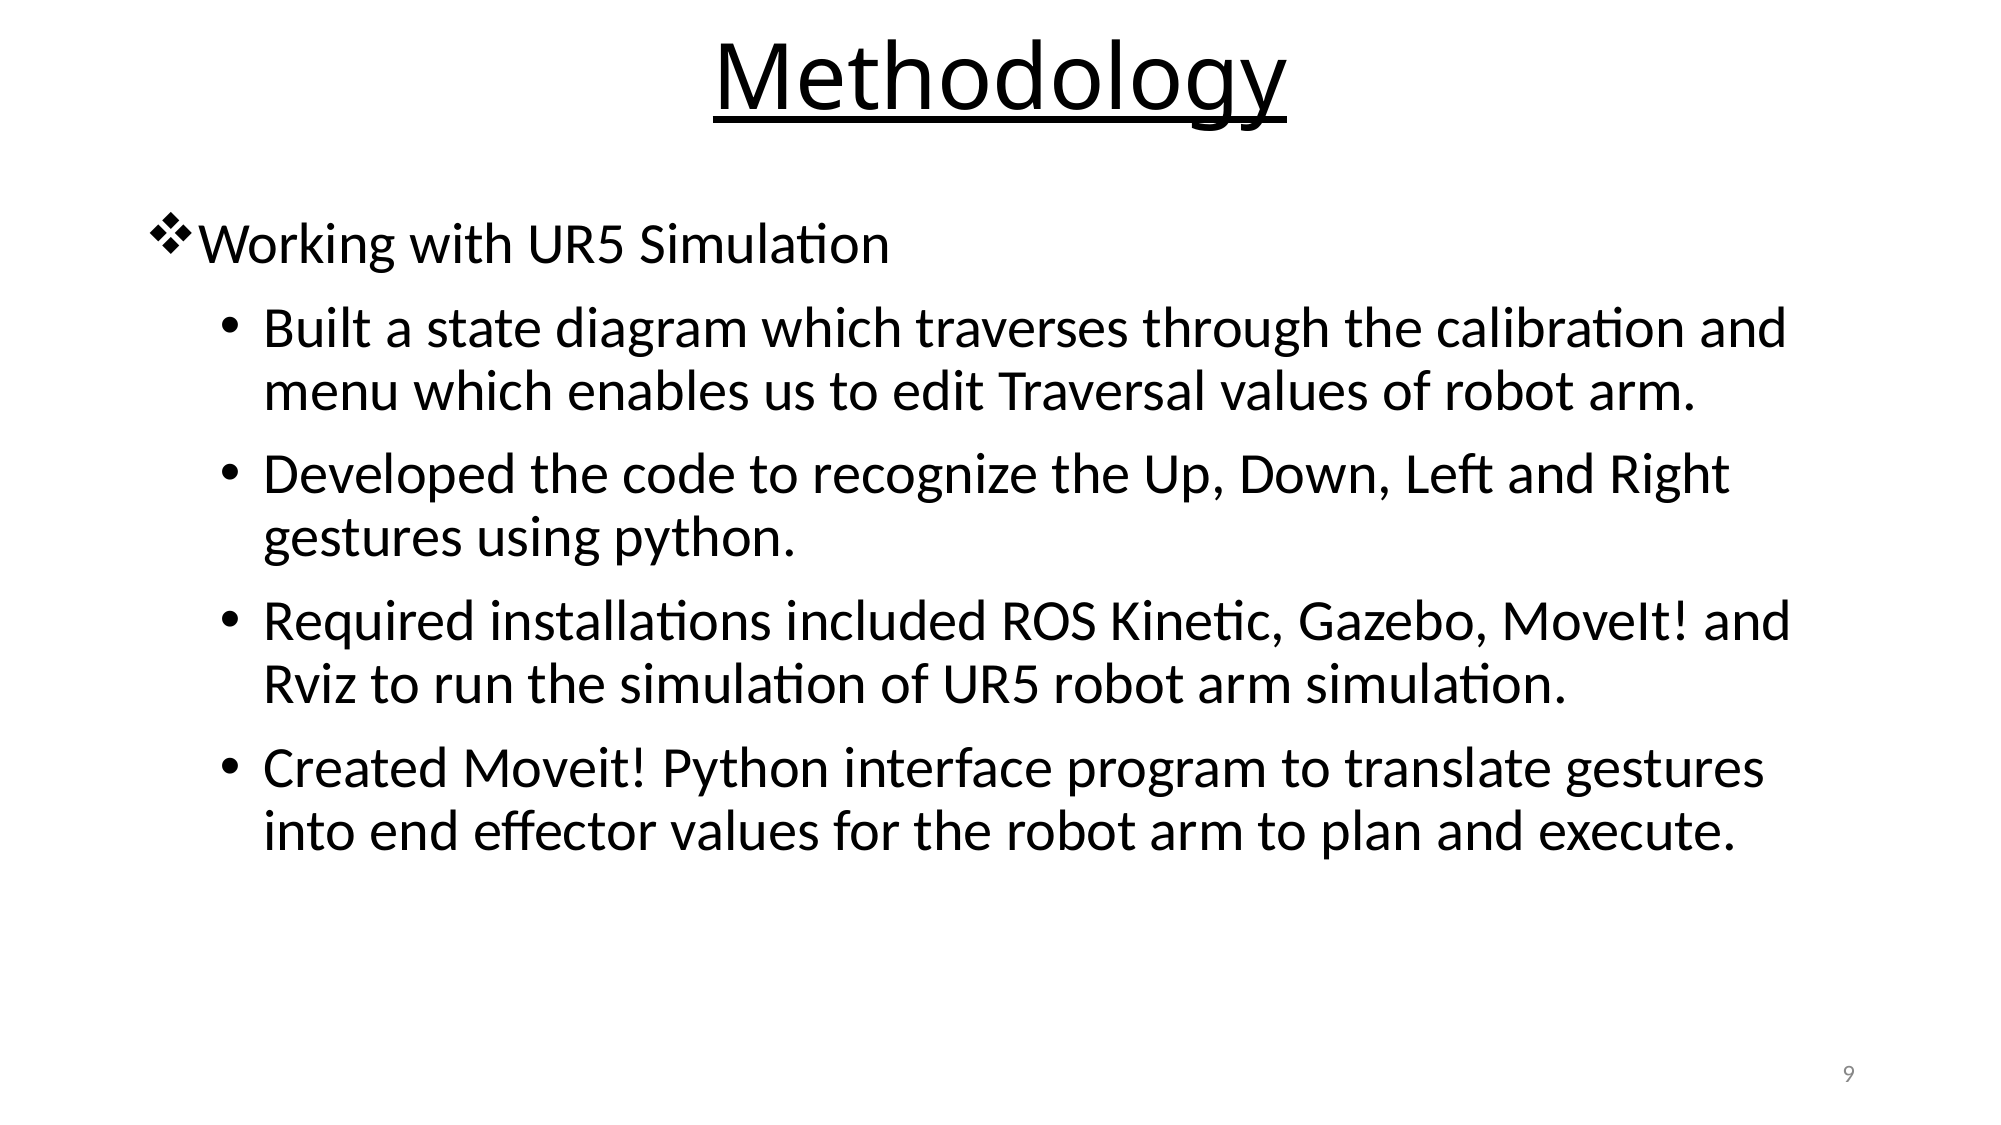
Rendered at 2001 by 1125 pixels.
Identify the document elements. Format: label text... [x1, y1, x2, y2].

slide_number 9 [1831, 1050, 1863, 1096]
list Working with UR5 Simulation Built a state diagram which traverses through the calibration and menu which enables us to edit Traversal values of robot arm. Developed the code to recognize the Up, Down, Left and Right gestures using python. Required installations included ROS Kinetic, Gazebo, MoveIt! and Rviz to run the simulation of UR5 robot arm simulation. Created Moveit! Python interface program to translate gestures into end effector values for the robot arm to plan and execute. [136, 205, 1863, 920]
title Methodology [0, 0, 2000, 160]
